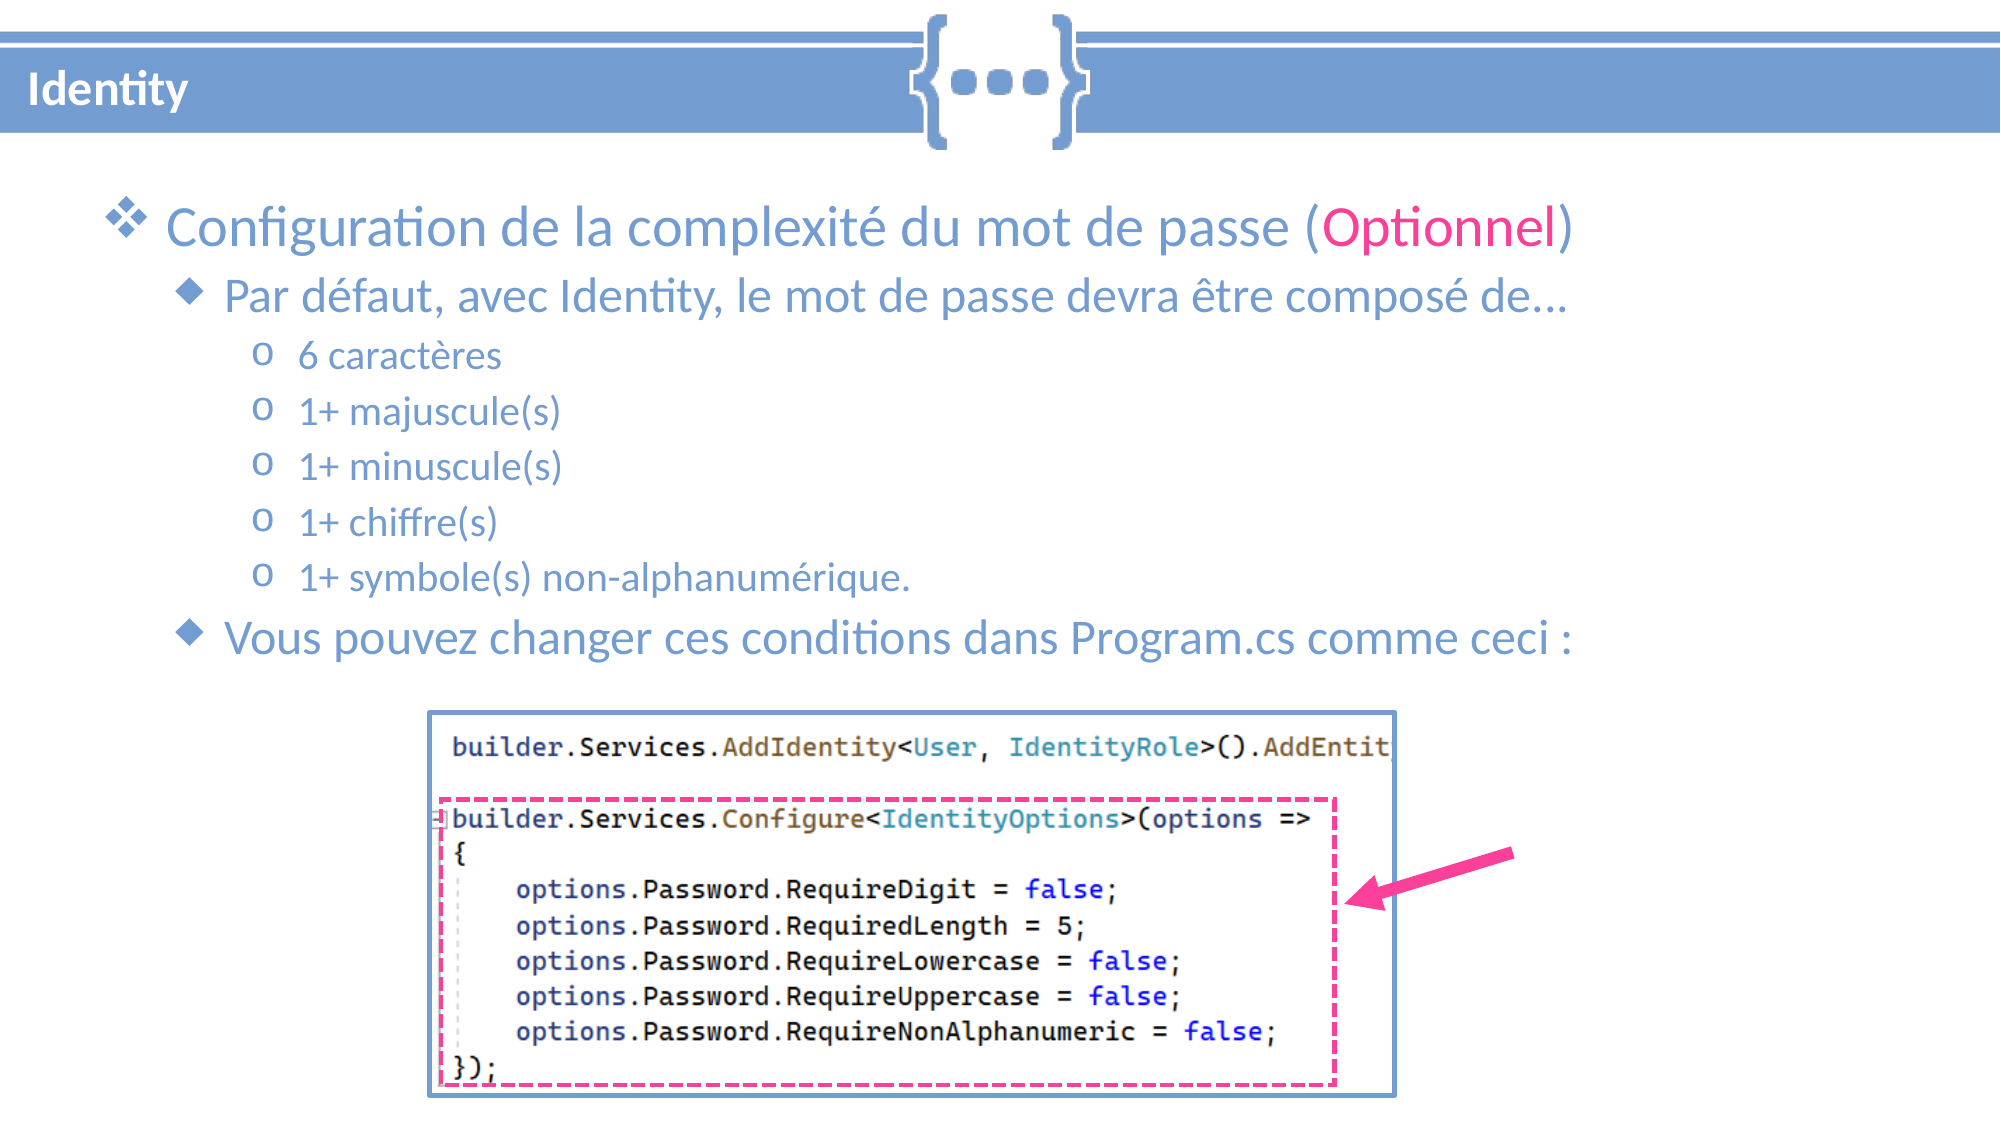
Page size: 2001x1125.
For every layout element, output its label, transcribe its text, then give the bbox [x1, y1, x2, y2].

picture [431, 714, 1393, 1094]
title Identity [12, 58, 913, 120]
picture [0, 4, 2000, 161]
list Configuration de la complexité du mot de passe (Optionnel) Par défaut, avec Identity, le mot de passe devra être composé de... 6 caractères 1+ majuscule(s) 1+ minuscule(s) 1+ chiffre(s) 1+ symbole(s) non-alphanumérique. Vous pouvez changer ces conditions dans Program.cs comme ceci : [85, 188, 1910, 1014]
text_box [1344, 852, 1513, 904]
